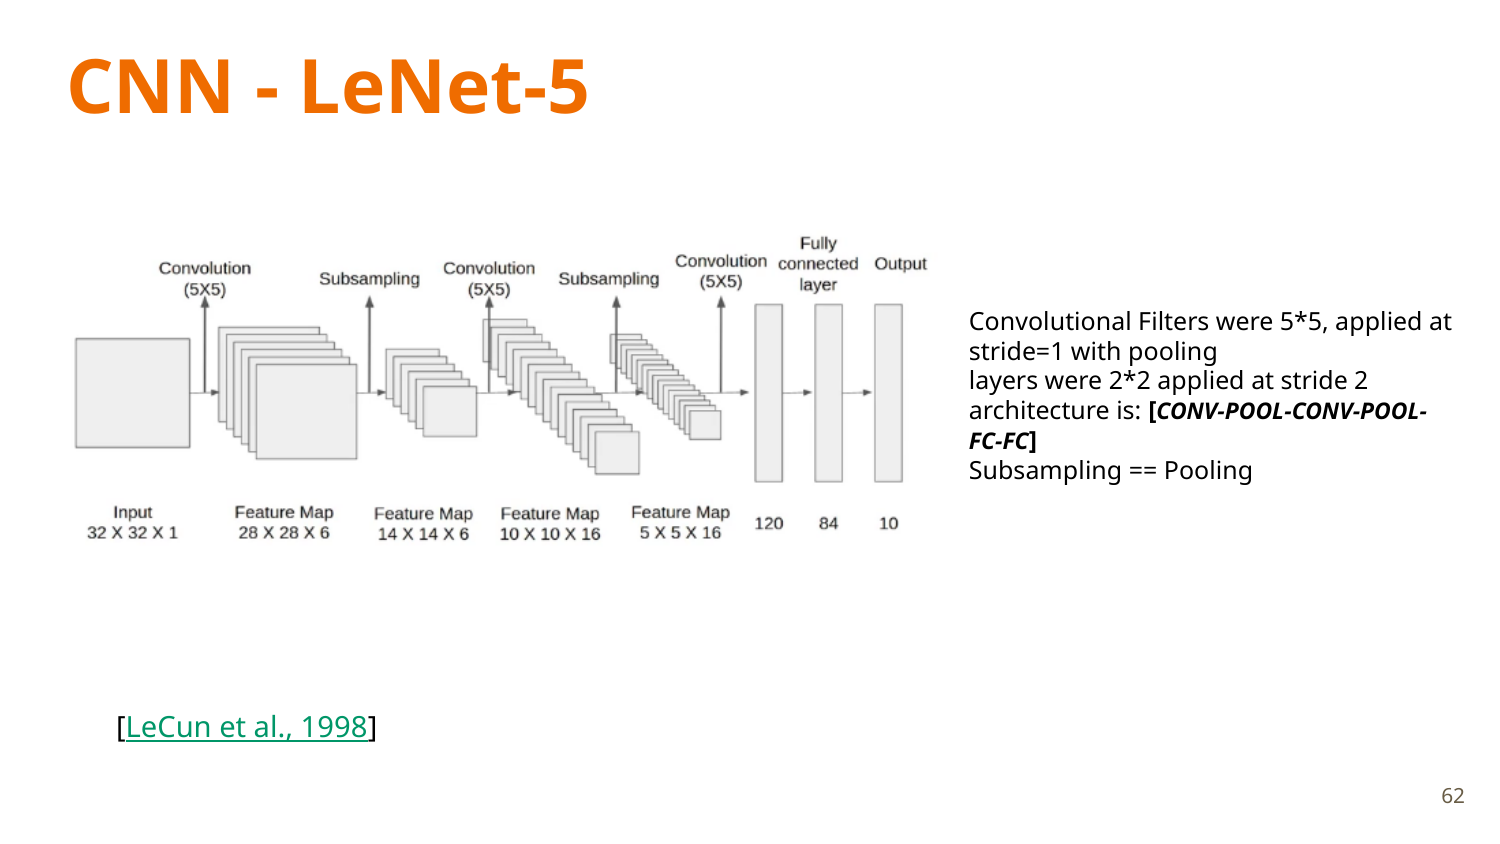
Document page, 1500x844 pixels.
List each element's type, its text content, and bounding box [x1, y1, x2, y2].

text_box [LeCun et al., 1998] [101, 693, 407, 763]
text_box Convolutional Filters were 5*5, applied at stride=1 with pooling layers were 2*2 applied at stride 2 architecture is: [CONV-POOL-CONV-POOL-FC-FC] Subsampling == Pooling [959, 290, 1473, 500]
picture [65, 226, 955, 566]
slide_number 62 [1389, 764, 1480, 830]
title CNN - LeNet-5 [51, 23, 1057, 227]
